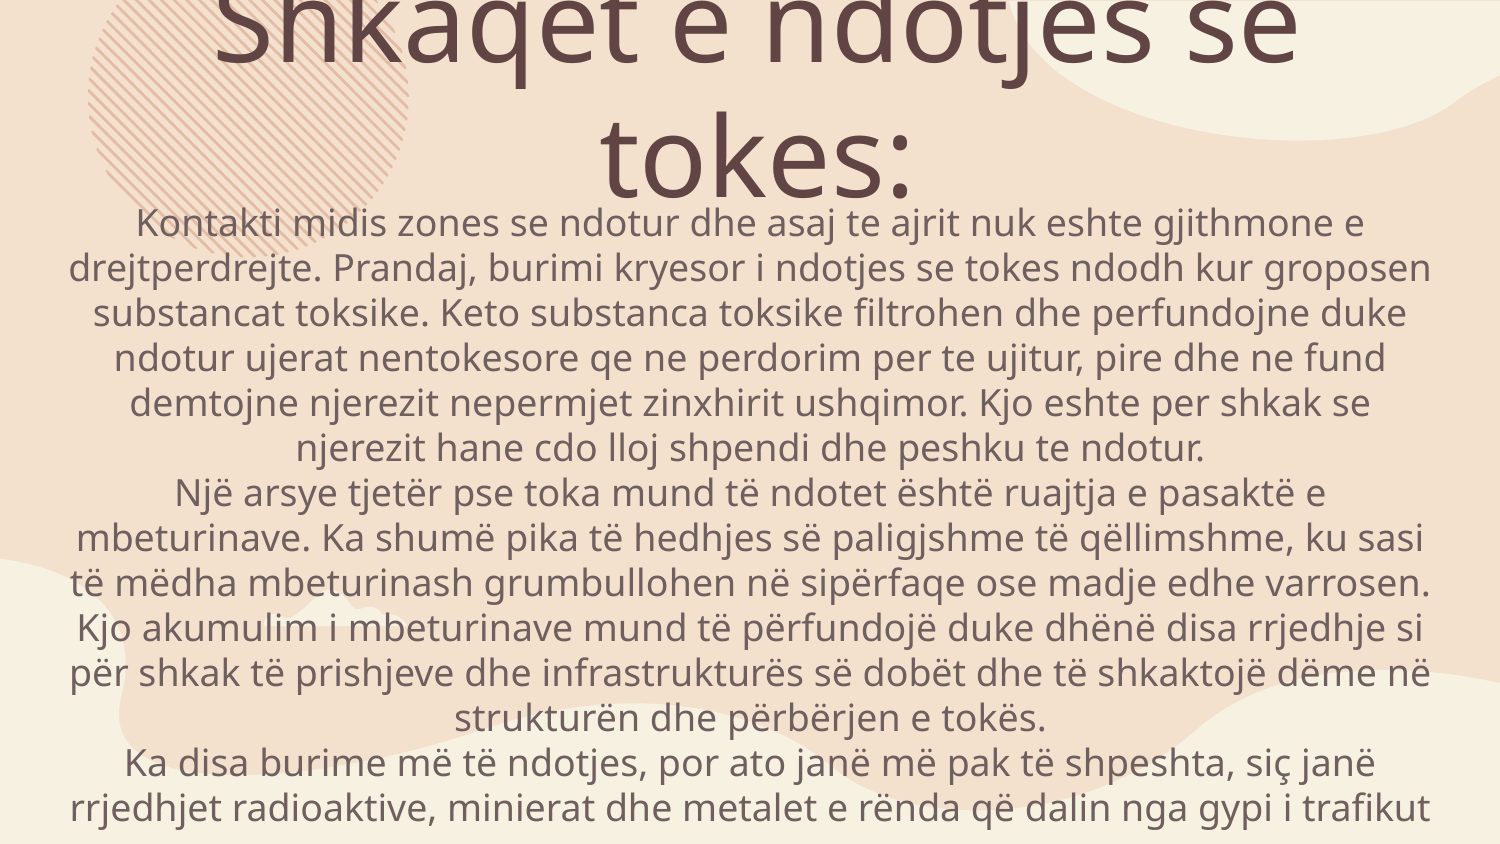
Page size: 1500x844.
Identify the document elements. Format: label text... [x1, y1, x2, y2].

title Shkaqet e ndotjes se tokes: [25, 18, 1491, 151]
text_box Kontakti midis zones se ndotur dhe asaj te ajrit nuk eshte gjithmone e drejtperdrejte. Prandaj, burimi kryesor i ndotjes se tokes ndodh kur groposen substancat toksike. Keto substanca toksike filtrohen dhe perfundojne duke ndotur ujerat nentokesore qe ne perdorim per te ujitur, pire dhe ne fund demtojne njerezit nepermjet zinxhirit ushqimor. Kjo eshte per shkak se njerezit hane cdo lloj shpendi dhe peshku te ndotur. Një arsye tjetër pse toka mund të ndotet është ruajtja e pasaktë e mbeturinave. Ka shumë pika të hedhjes së paligjshme të qëllimshme, ku sasi të mëdha mbeturinash grumbullohen në sipërfaqe ose madje edhe varrosen. Kjo akumulim i mbeturinave mund të përfundojë duke dhënë disa rrjedhje si për shkak të prishjeve dhe infrastrukturës së dobët dhe të shkaktojë dëme në strukturën dhe përbërjen e tokës. Ka disa burime më të ndotjes, por ato janë më pak të shpeshta, siç janë rrjedhjet radioaktive, minierat dhe metalet e rënda që dalin nga gypi i trafikut rrugor. [45, 191, 1457, 844]
